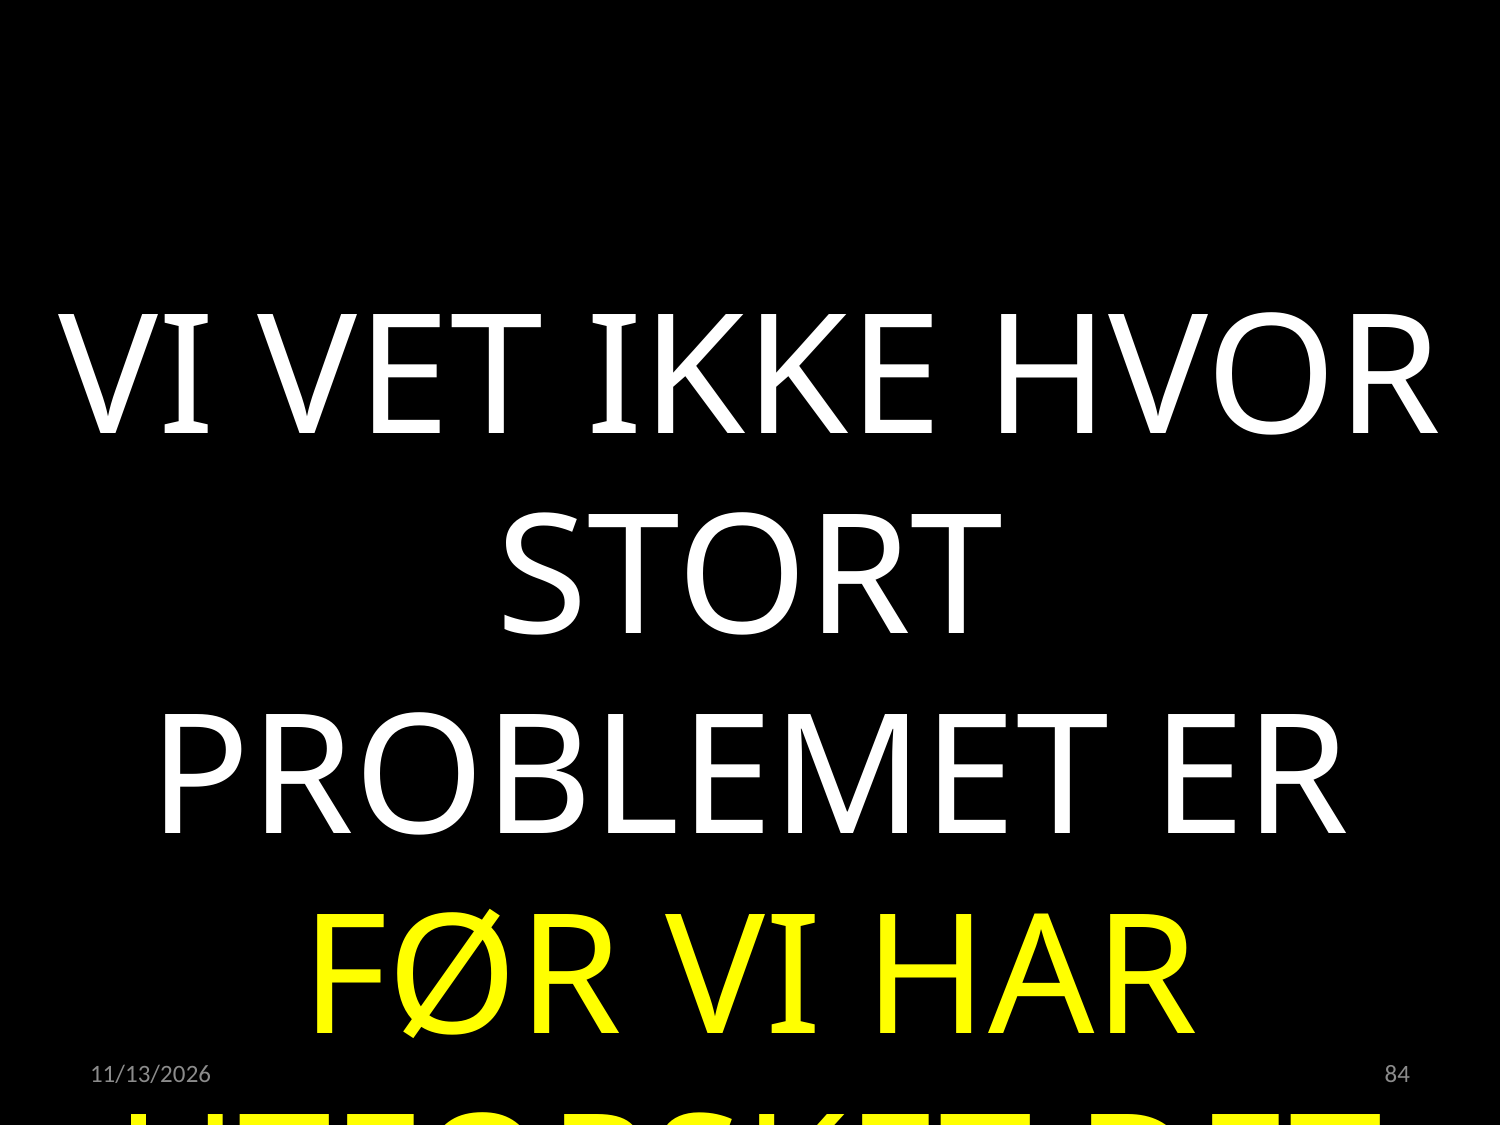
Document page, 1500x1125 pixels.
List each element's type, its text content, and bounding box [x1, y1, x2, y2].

text_box VI VET IKKE HVOR STORT PROBLEMET ER FØR VI HAR UTFORSKET DET [0, 259, 1500, 361]
slide_number 84 [1074, 1042, 1425, 1103]
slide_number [75, 1042, 425, 1103]
